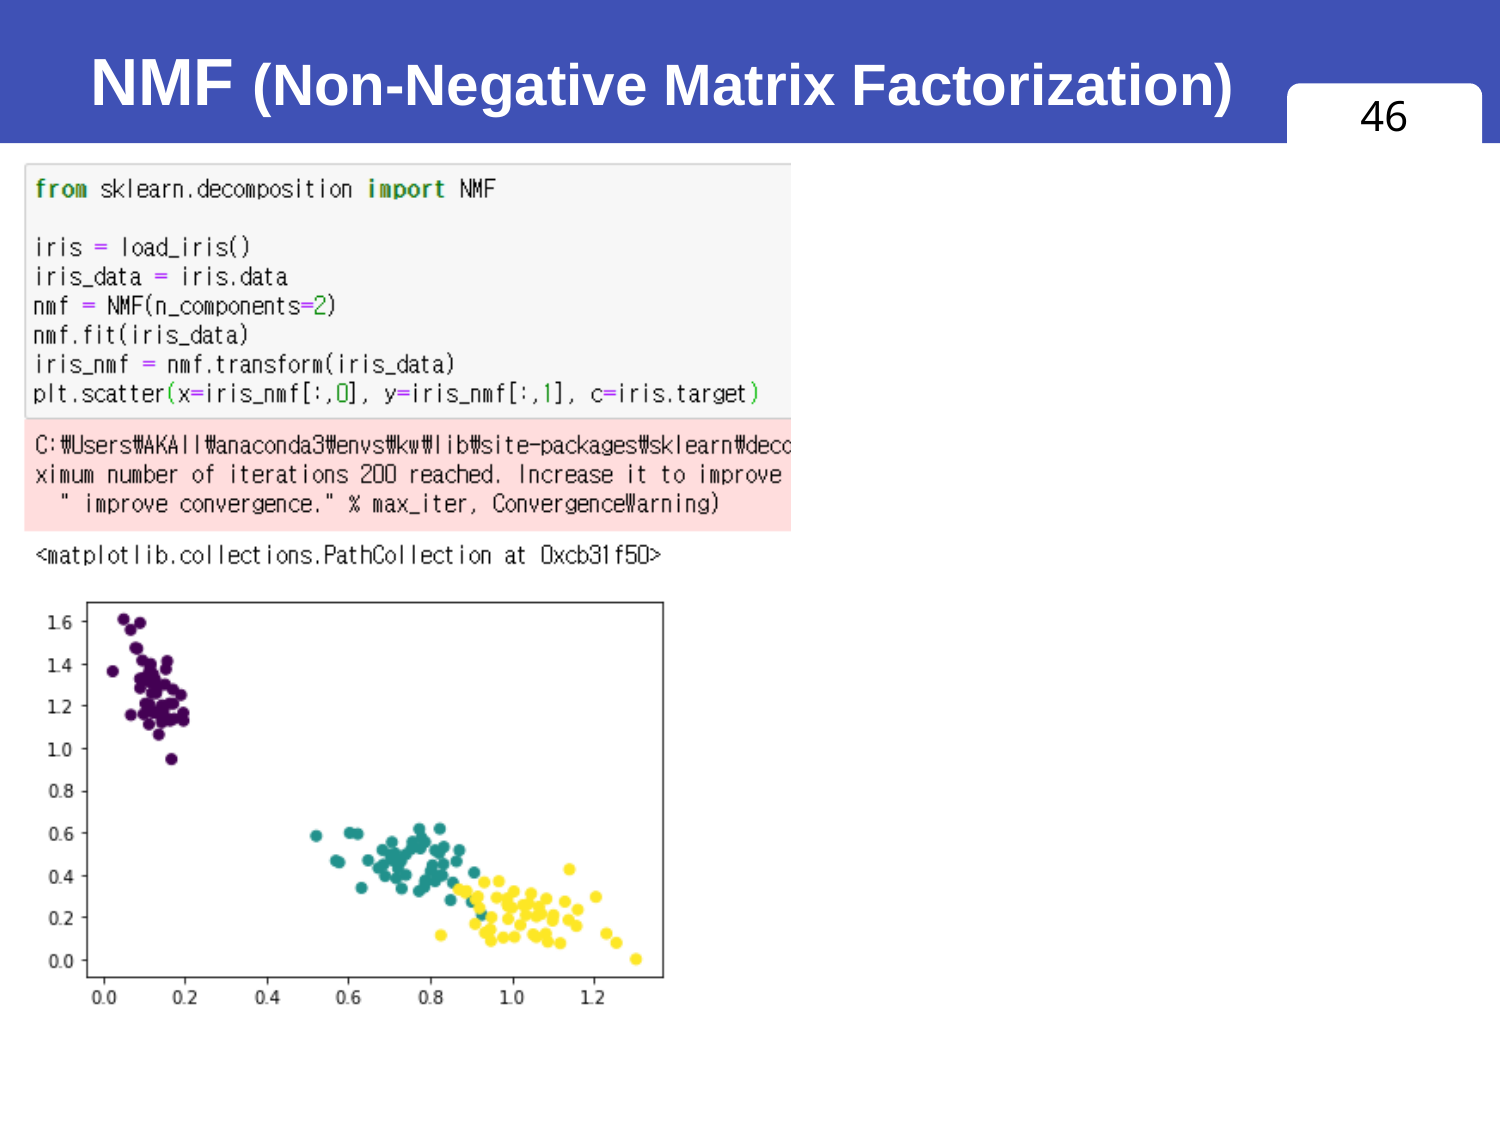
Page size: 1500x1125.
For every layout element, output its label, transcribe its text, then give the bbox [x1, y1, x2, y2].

picture [17, 159, 792, 1024]
title NMF (Non-Negative Matrix Factorization) [74, 16, 1426, 141]
slide_number 46 [1286, 81, 1483, 161]
